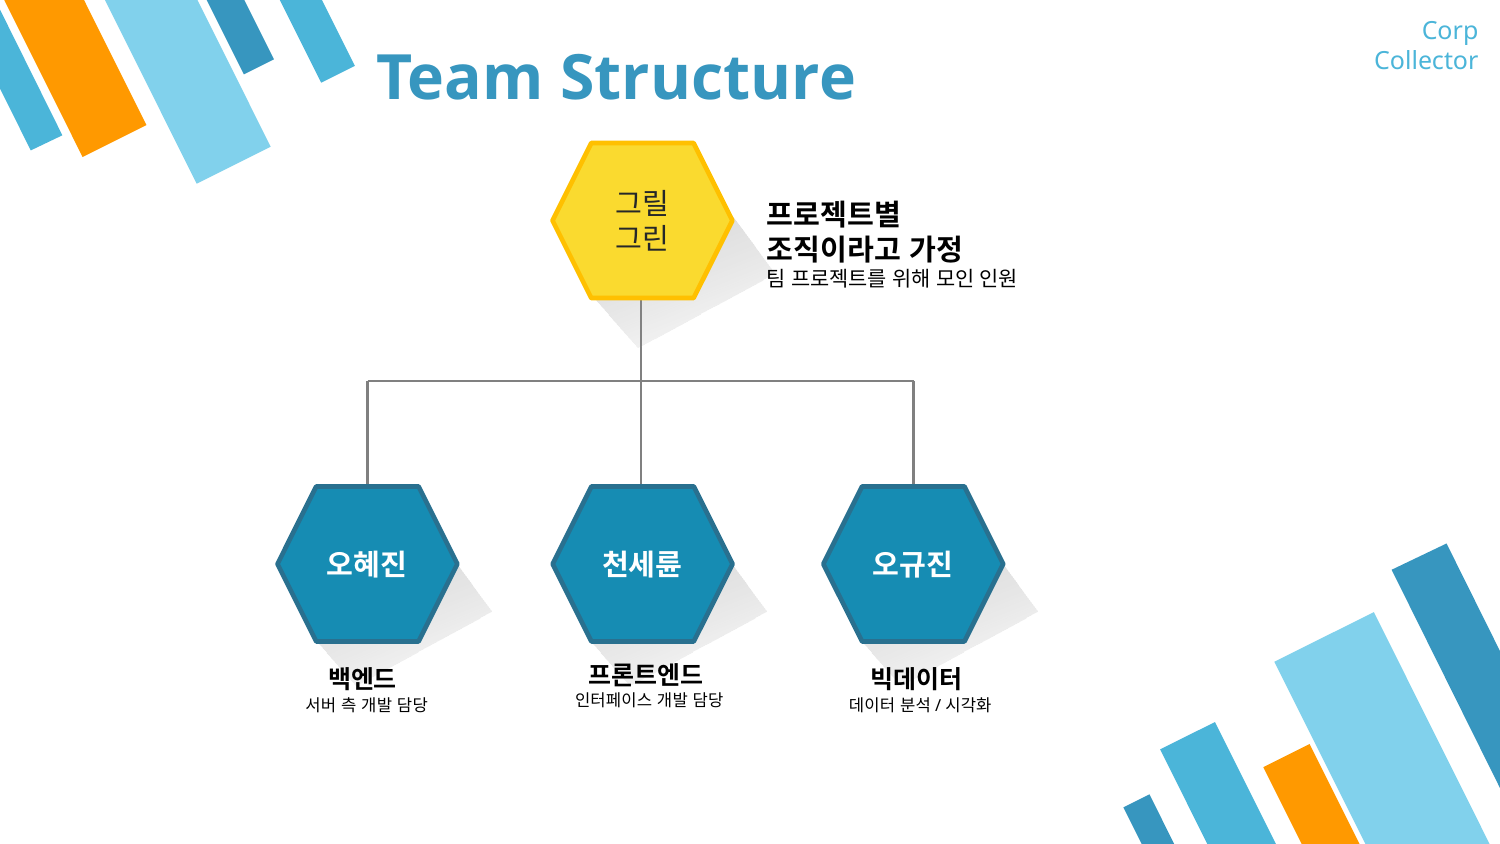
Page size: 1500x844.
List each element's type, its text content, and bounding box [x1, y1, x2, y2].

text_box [367, 232, 915, 487]
slide_number Corp Collector [1306, 0, 1494, 65]
text_box 빅데이터 데이터 분석/시각화 [818, 667, 1023, 722]
text_box 프로젝트별 조직이라고 가정 팀 프로젝트를 위해 모인 인원 [775, 188, 1043, 299]
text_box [552, 486, 763, 665]
title Team Structure [361, 14, 1307, 127]
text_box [552, 142, 771, 328]
text_box 백엔드 서버 측 개발 담당 [277, 672, 456, 722]
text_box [823, 486, 1034, 665]
text_box 프론트엔드 인터페이스 개발 담당 [557, 673, 741, 717]
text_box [277, 486, 489, 665]
